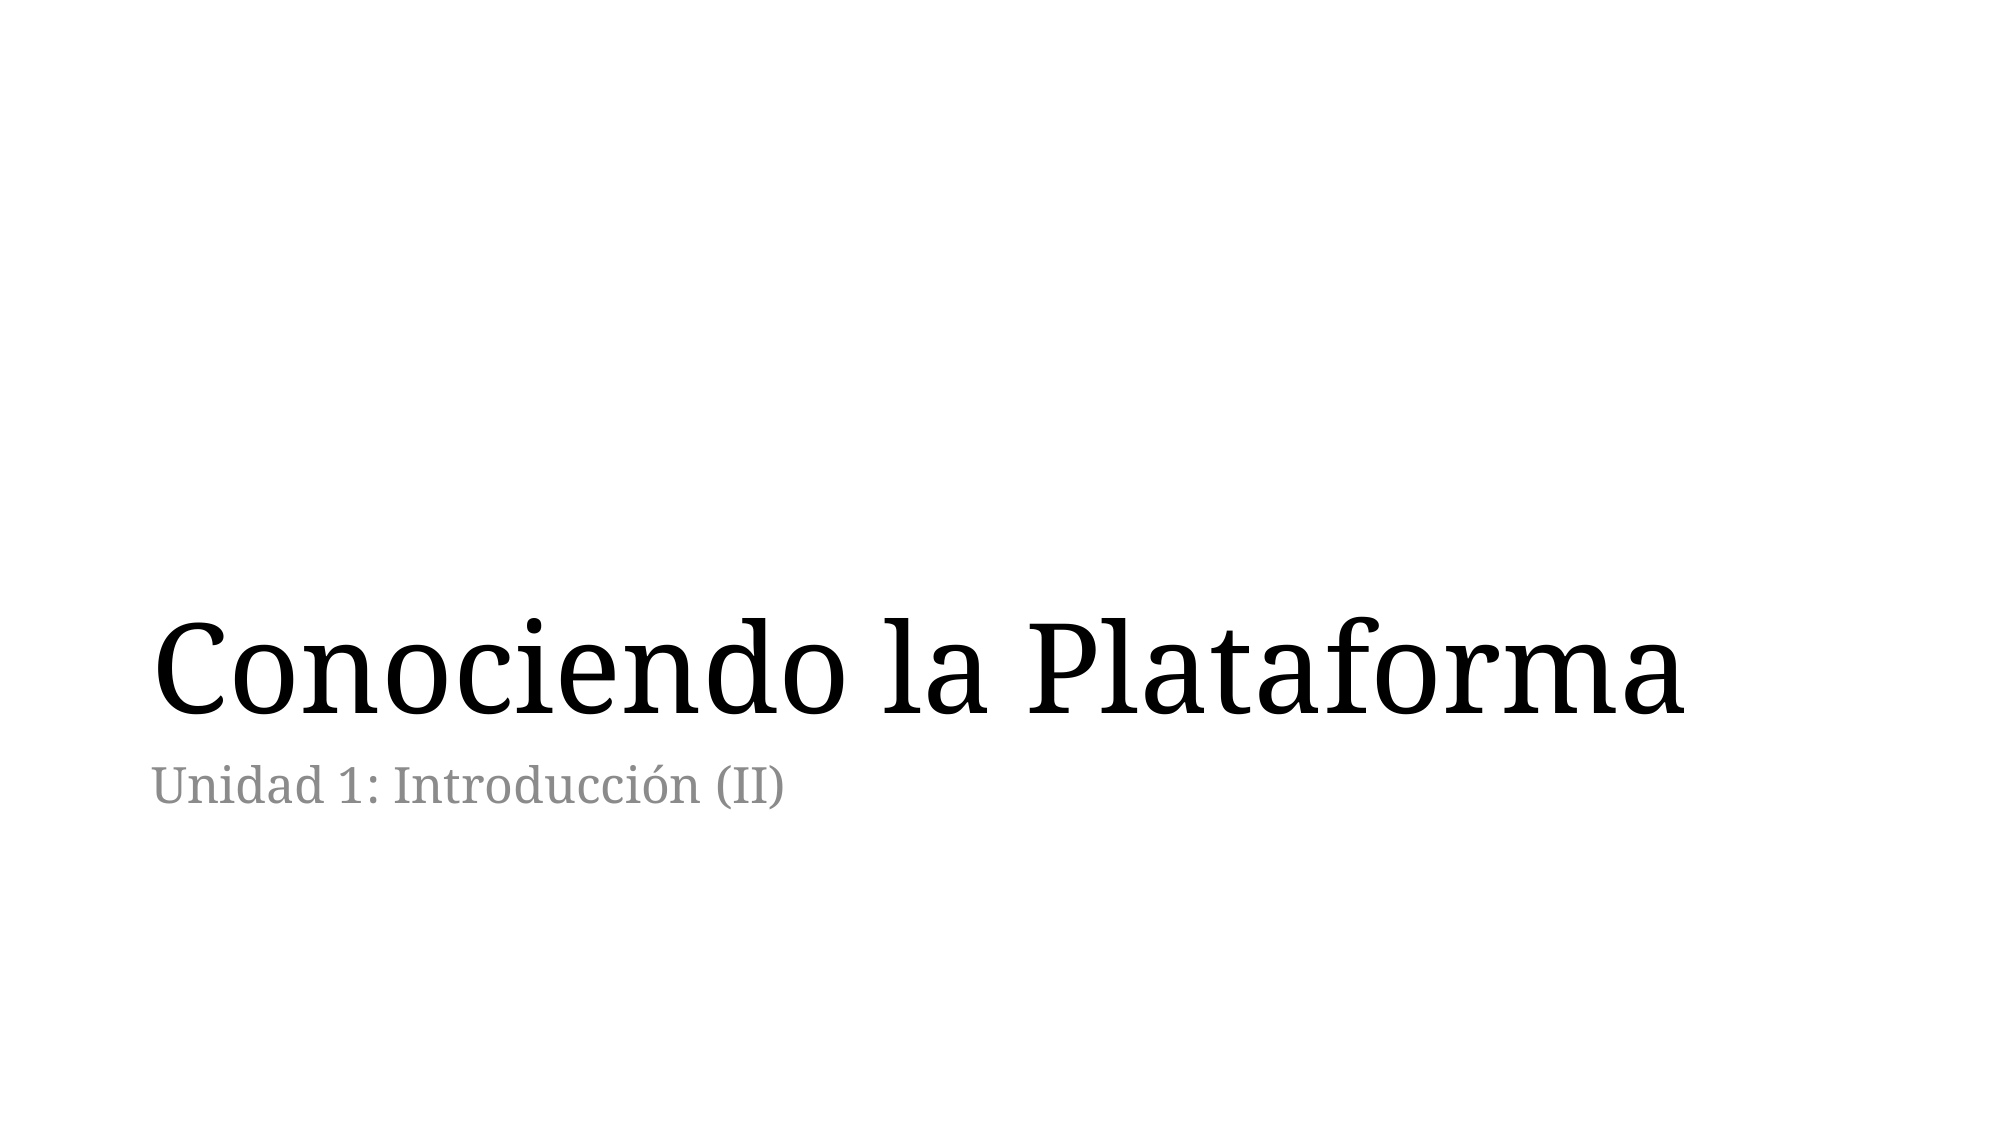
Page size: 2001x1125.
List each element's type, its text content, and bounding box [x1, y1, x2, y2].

list Unidad 1: Introducción (II) [136, 752, 1862, 999]
title Conociendo la Plataforma [136, 280, 1862, 749]
